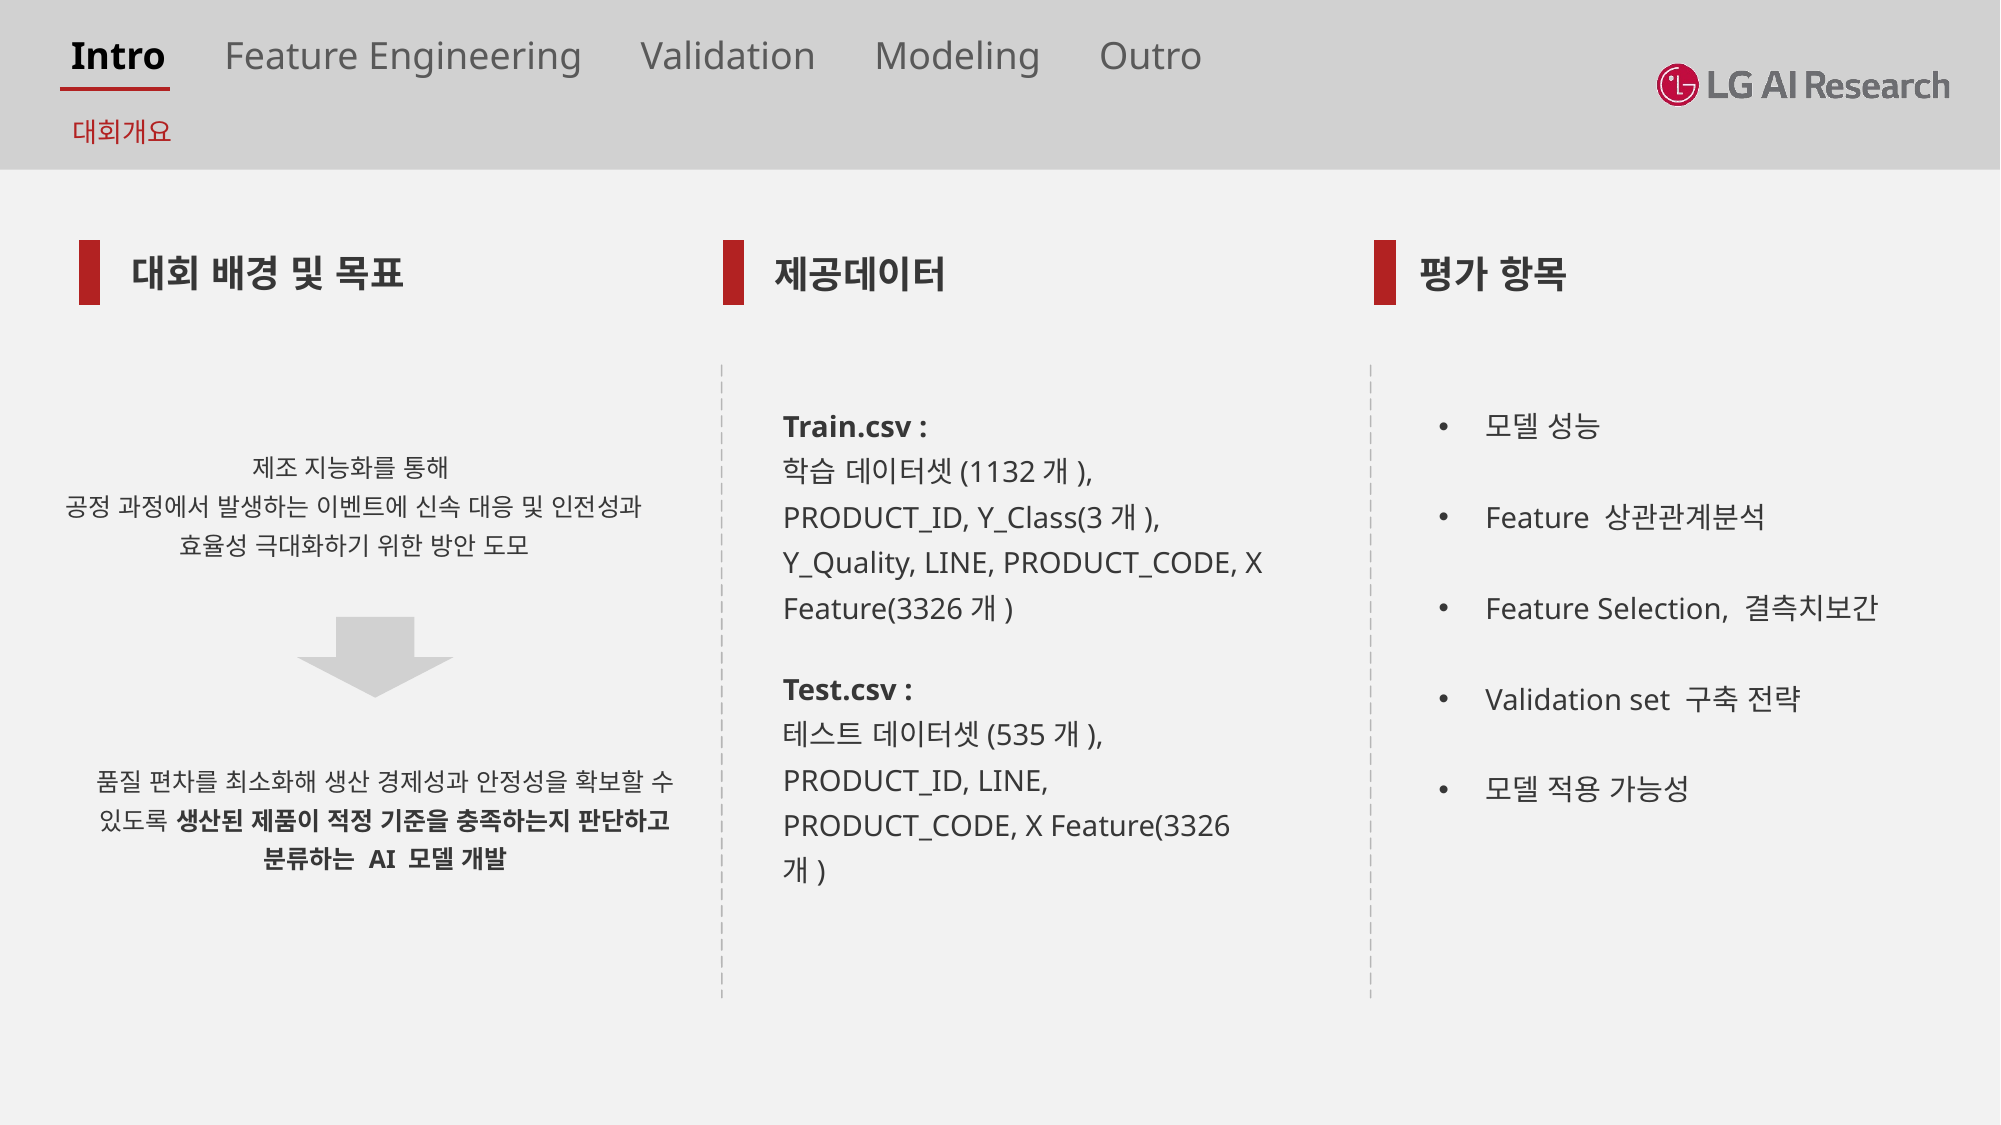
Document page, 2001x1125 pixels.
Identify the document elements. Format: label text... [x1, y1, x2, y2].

text_box 대회개요 [58, 107, 470, 156]
text_box 품질 편차를 최소화해 생산 경제성과 안정성을 확보할 수 있도록 생산된 제품이 적정 기준을 충족하는지 판단하고 분류하는 AI 모델 개발 [72, 749, 699, 882]
text_box 제조 지능화를 통해 공정 과정에서 발생하는 이벤트에 신속 대응 및 인전성과 효율성 극대화하기 위한 방안 도모 [41, 435, 668, 568]
text_box 대회 배경 및 목표 [116, 242, 467, 302]
text_box 평가 항목 [1404, 243, 1722, 304]
text_box [296, 615, 454, 699]
text_box Train.csv : 학습 데이터셋(1132개), PRODUCT_ID, Y_Class(3개), Y_Quality, LINE, PRODUCT_CODE, X Feature(3326개) Test.csv : 테스트 데이터셋(535개), PRODUCT_ID, LINE, PRODUCT_CODE, X Feature(3326개) [768, 390, 1290, 1022]
text_box 모델 성능 Feature 상관관계분석 Feature Selection, 결측치보간 Validation set 구축 전략 모델 적용 가능성 [1423, 390, 1939, 815]
text_box 제공데이터 [759, 243, 1008, 304]
text_box [79, 240, 100, 305]
text_box [1374, 240, 1396, 305]
picture [1615, 0, 1991, 183]
text_box Intro Feature Engineering Validation Modeling Outro [56, 18, 1584, 97]
text_box [723, 240, 744, 305]
